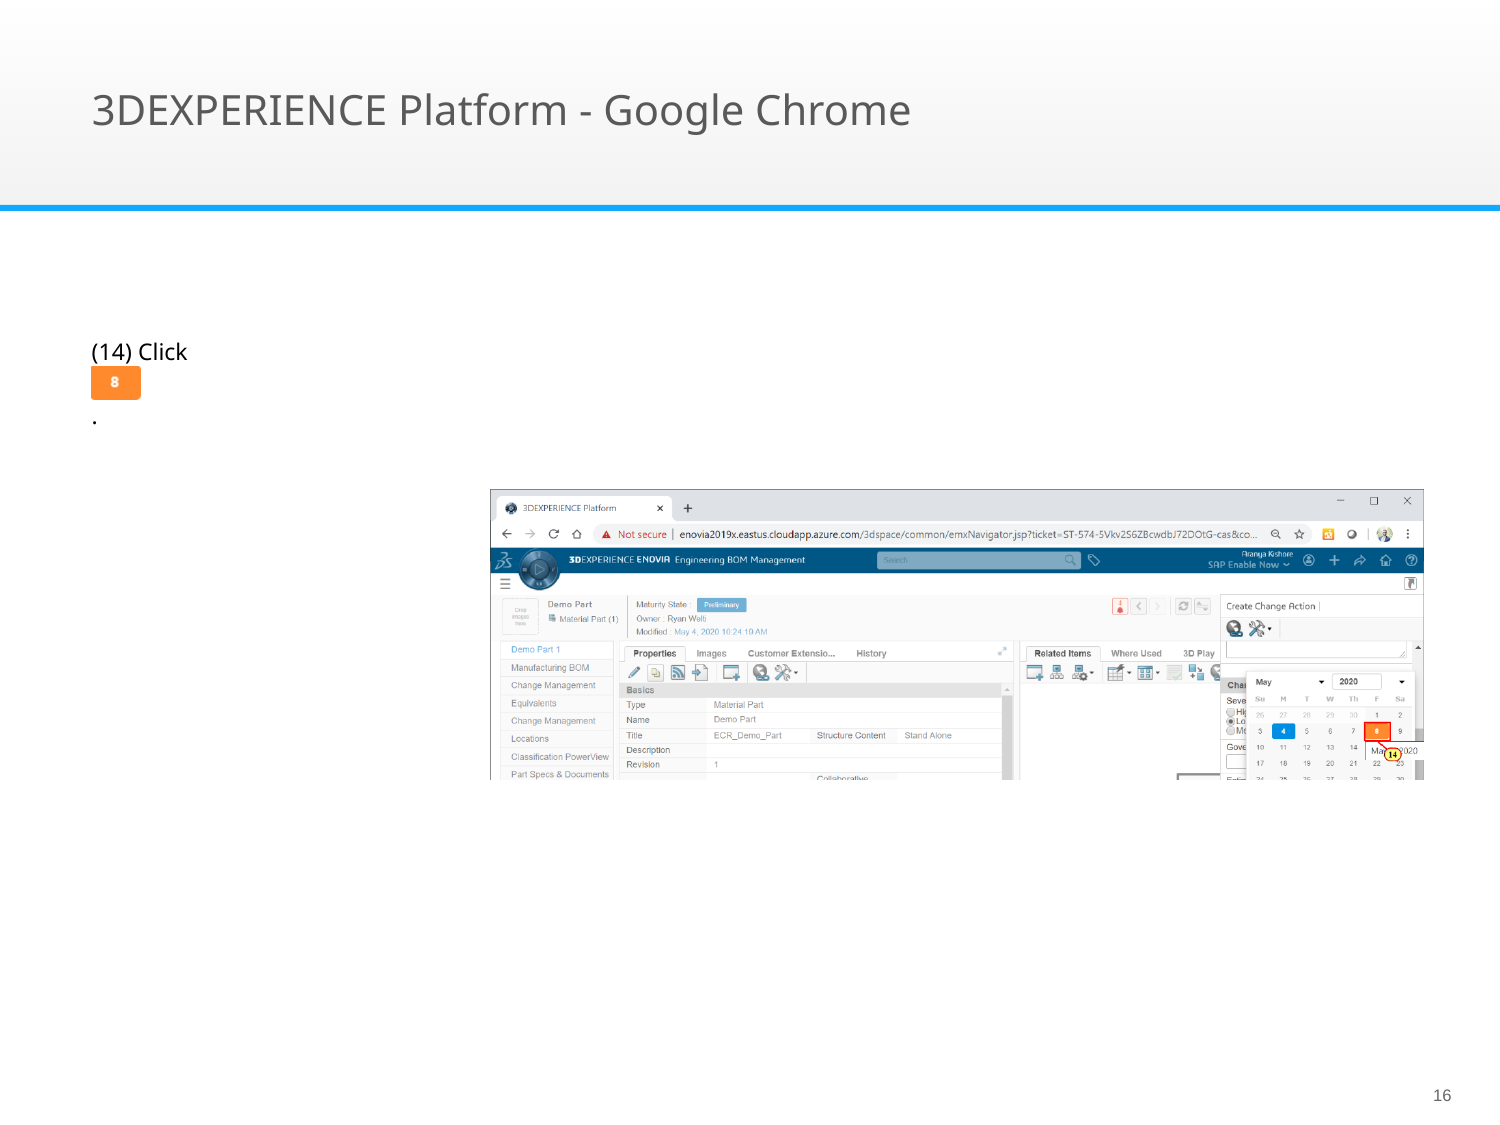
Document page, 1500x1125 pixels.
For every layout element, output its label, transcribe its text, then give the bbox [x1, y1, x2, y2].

picture [91, 366, 141, 401]
list (14) Click . [76, 265, 479, 1004]
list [489, 489, 1424, 781]
title 3DEXPERIENCE Platform - Google Chrome [76, 53, 1424, 166]
